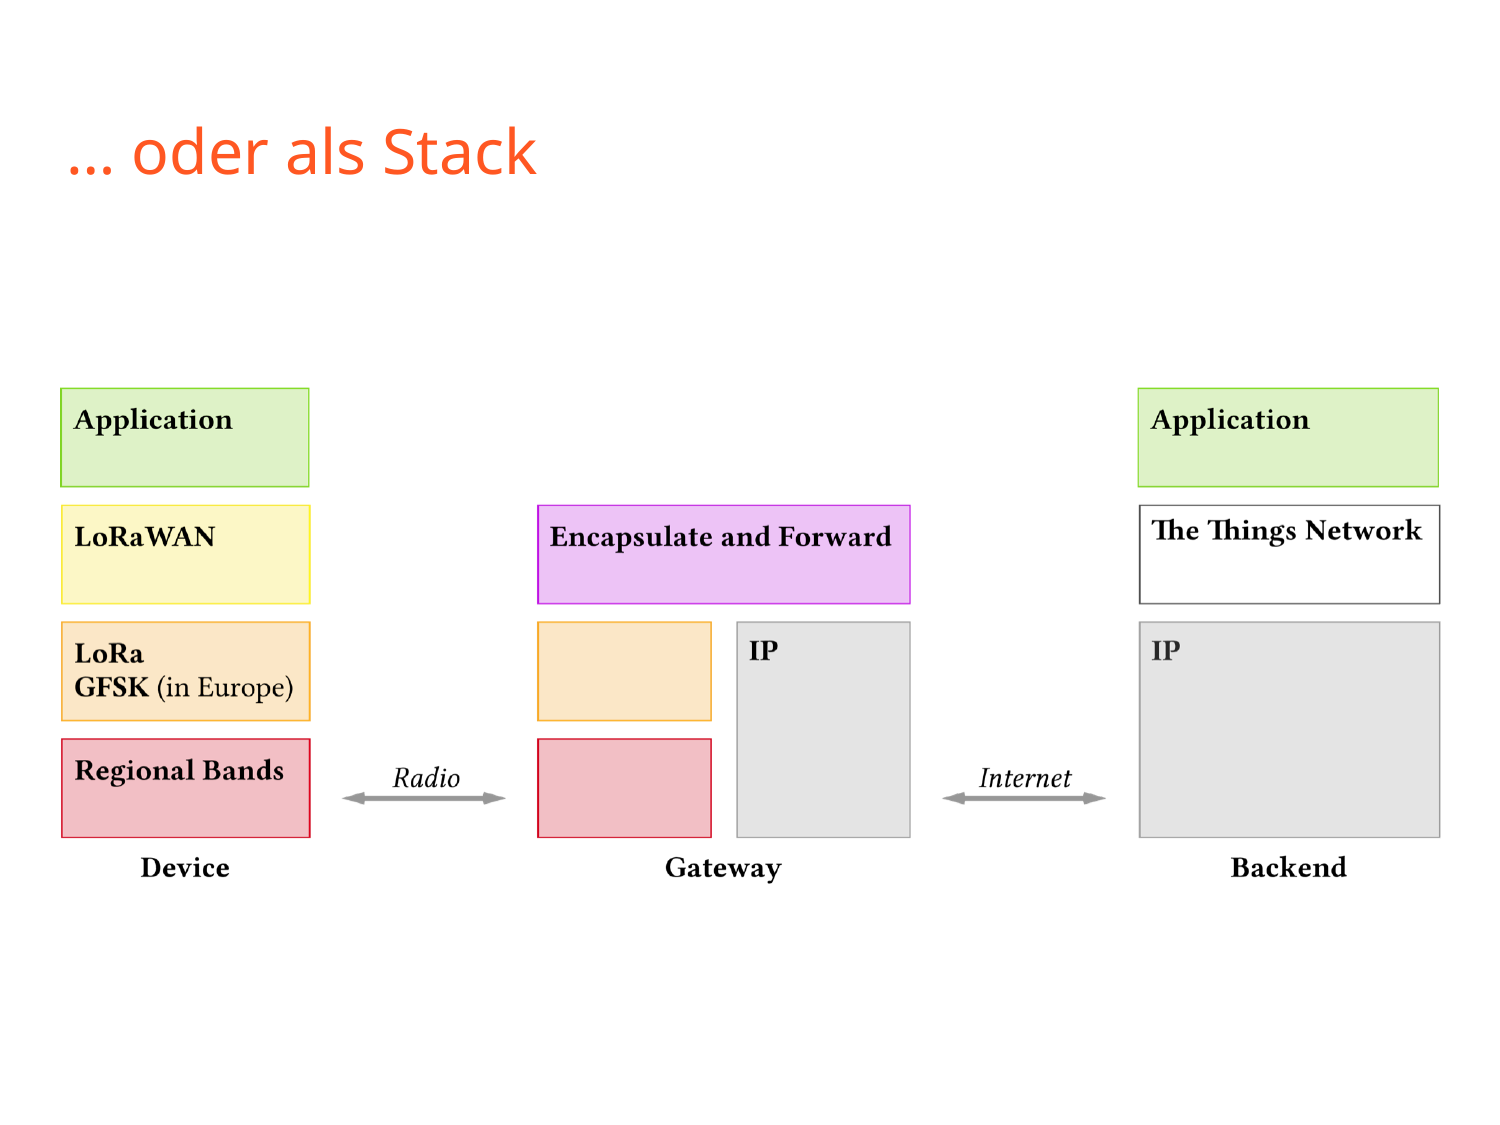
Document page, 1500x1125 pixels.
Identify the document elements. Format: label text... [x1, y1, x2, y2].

picture [60, 387, 1441, 884]
title … oder als Stack [51, 97, 1449, 223]
